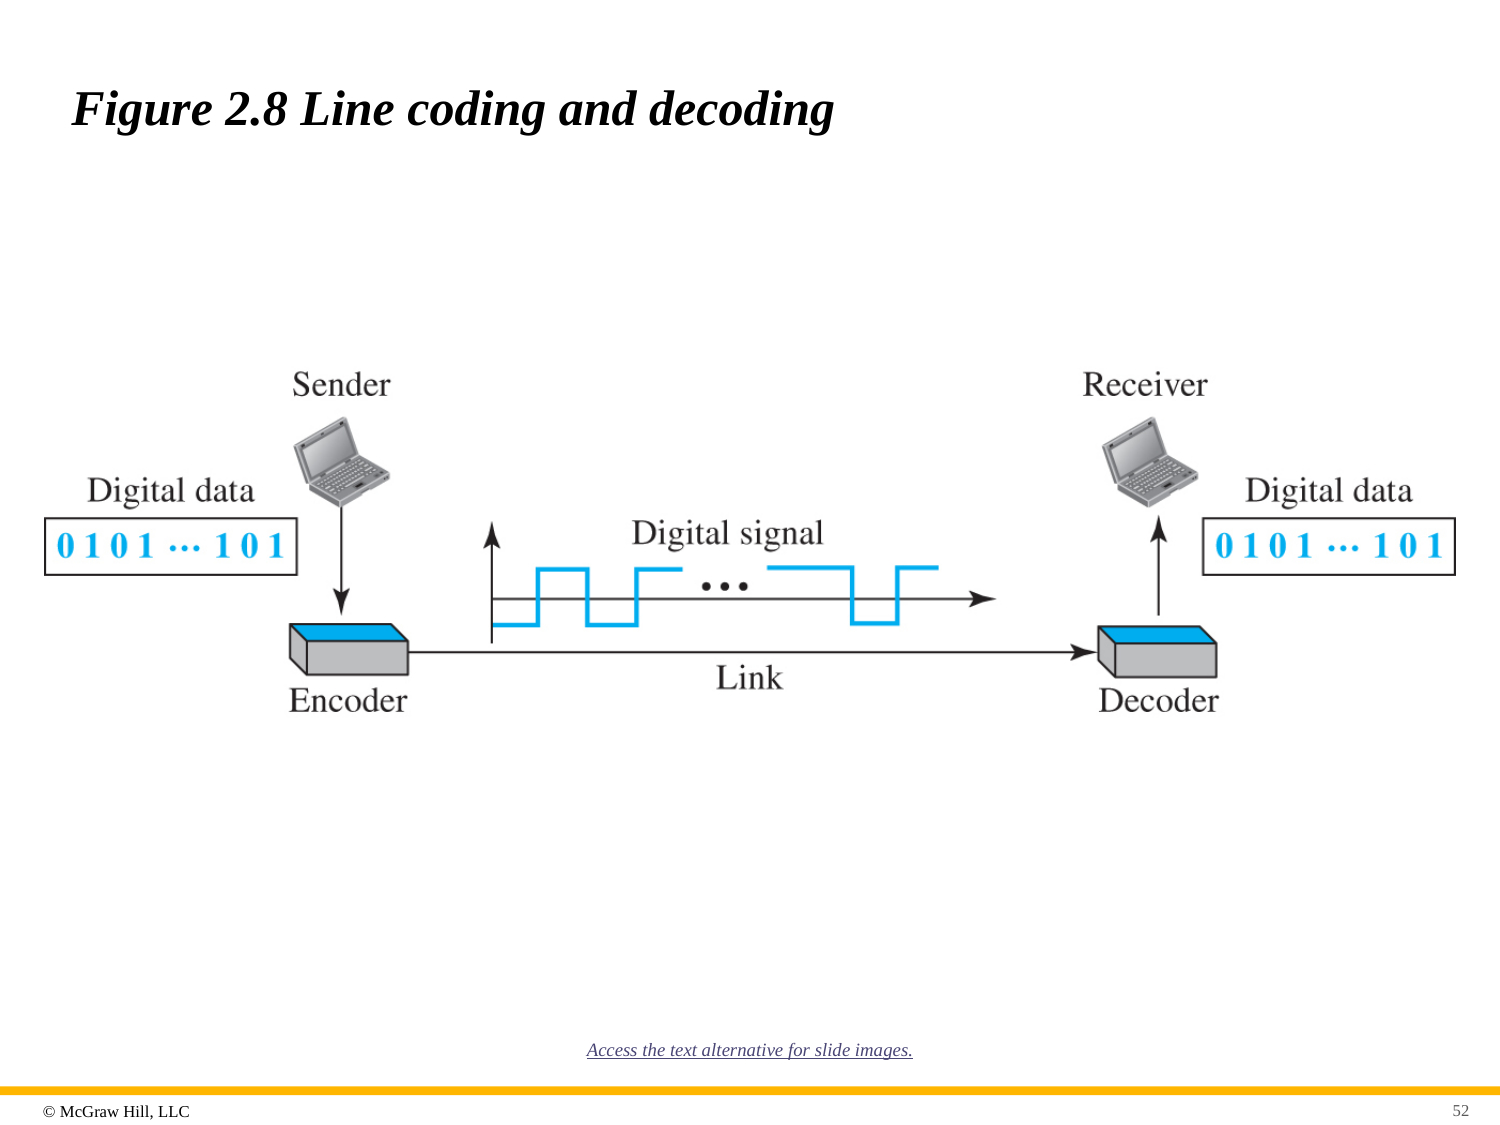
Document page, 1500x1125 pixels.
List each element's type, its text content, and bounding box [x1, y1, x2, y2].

title Figure 2.8 Line coding and decoding [56, 50, 1444, 162]
slide_number 52 [1418, 1096, 1477, 1123]
picture [44, 366, 1456, 727]
list Access the text alternative for slide images. [525, 1033, 975, 1066]
